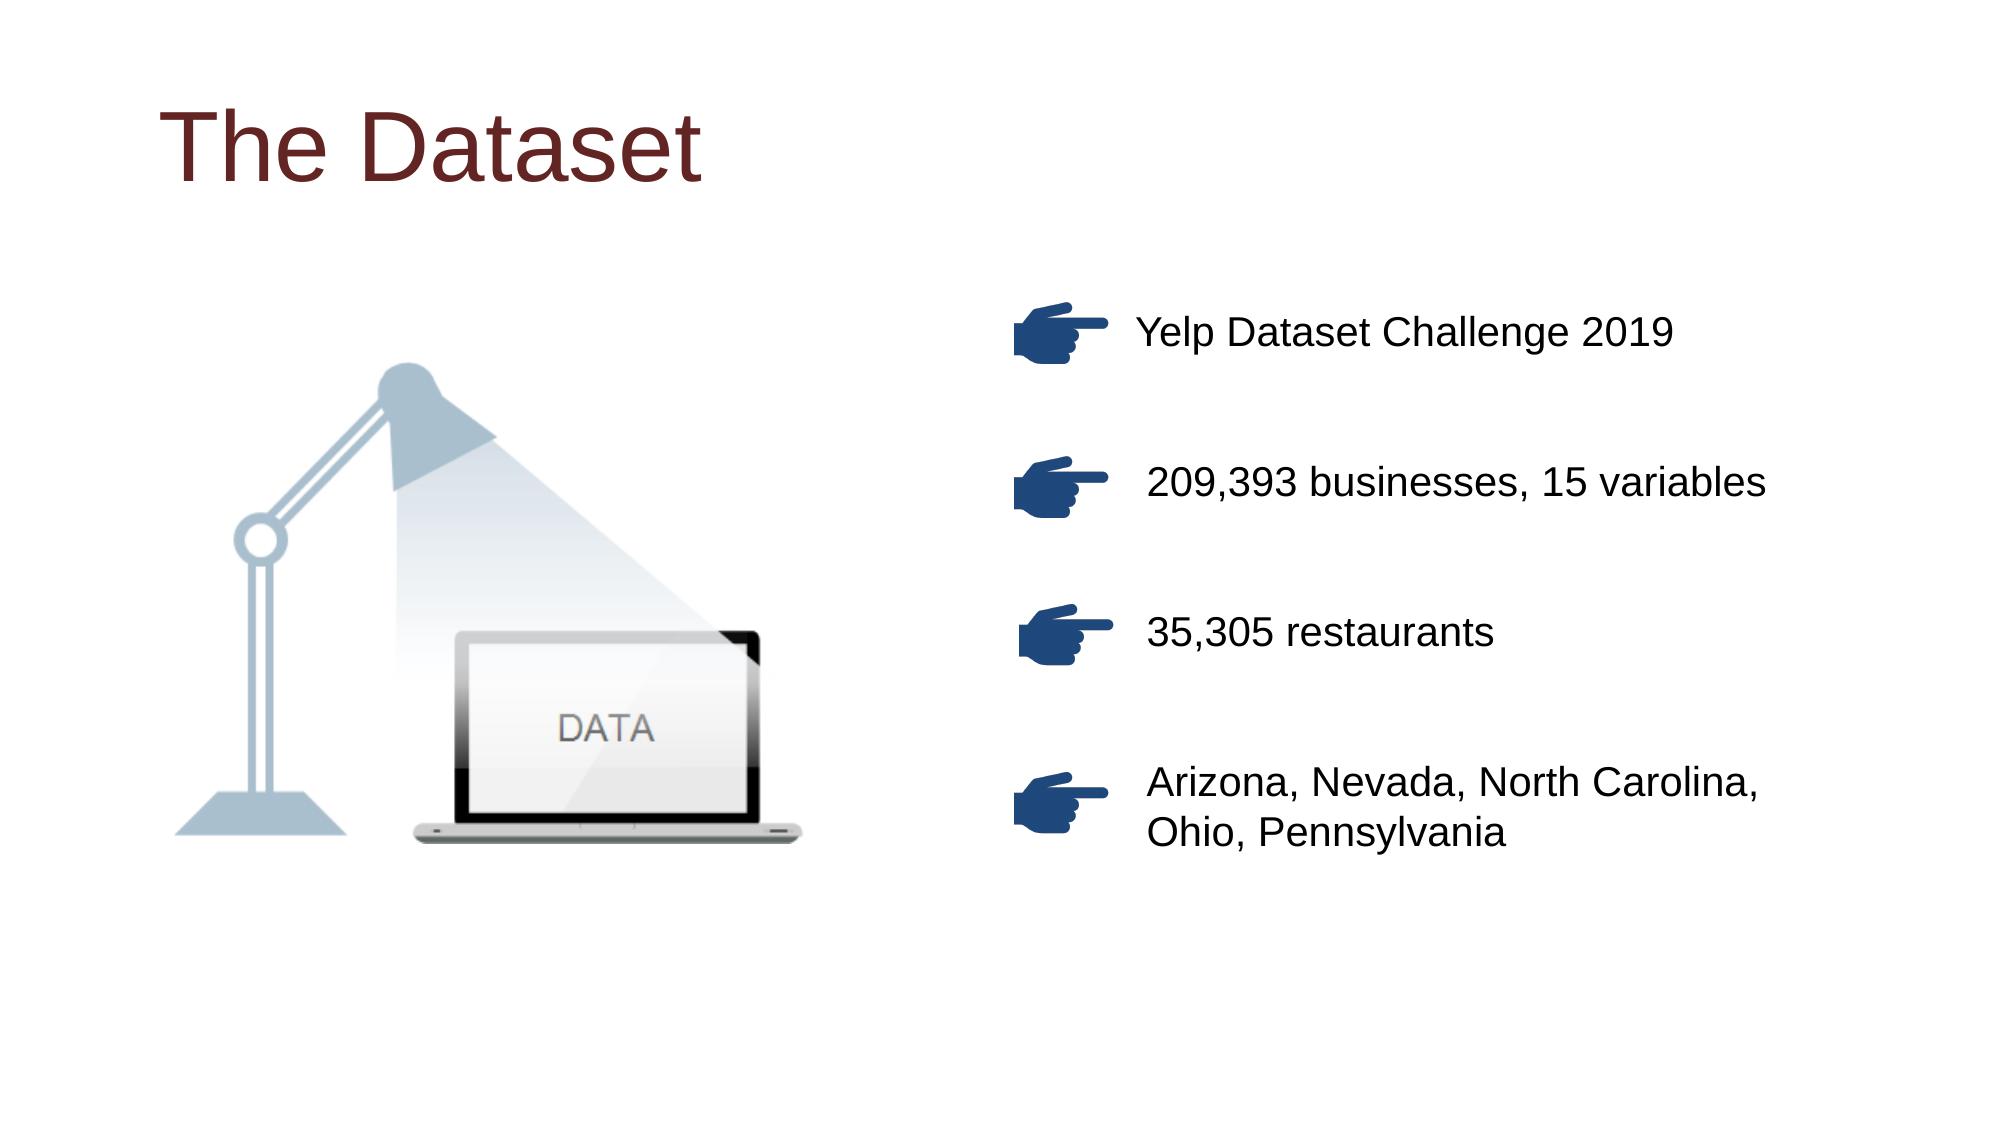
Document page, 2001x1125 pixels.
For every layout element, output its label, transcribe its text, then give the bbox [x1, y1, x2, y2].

picture [1007, 280, 1115, 386]
picture [1007, 750, 1115, 856]
picture [172, 362, 879, 845]
picture [1012, 581, 1120, 687]
text_box The Dataset [0, 81, 702, 348]
text_box Yelp Dataset Challenge 2019​ 209,393 businesses, 15 variables 35,305 restaurants Arizona, Nevada, North Carolina, Ohio, Pennsylvania​ [1108, 296, 1874, 863]
picture [1007, 434, 1115, 540]
